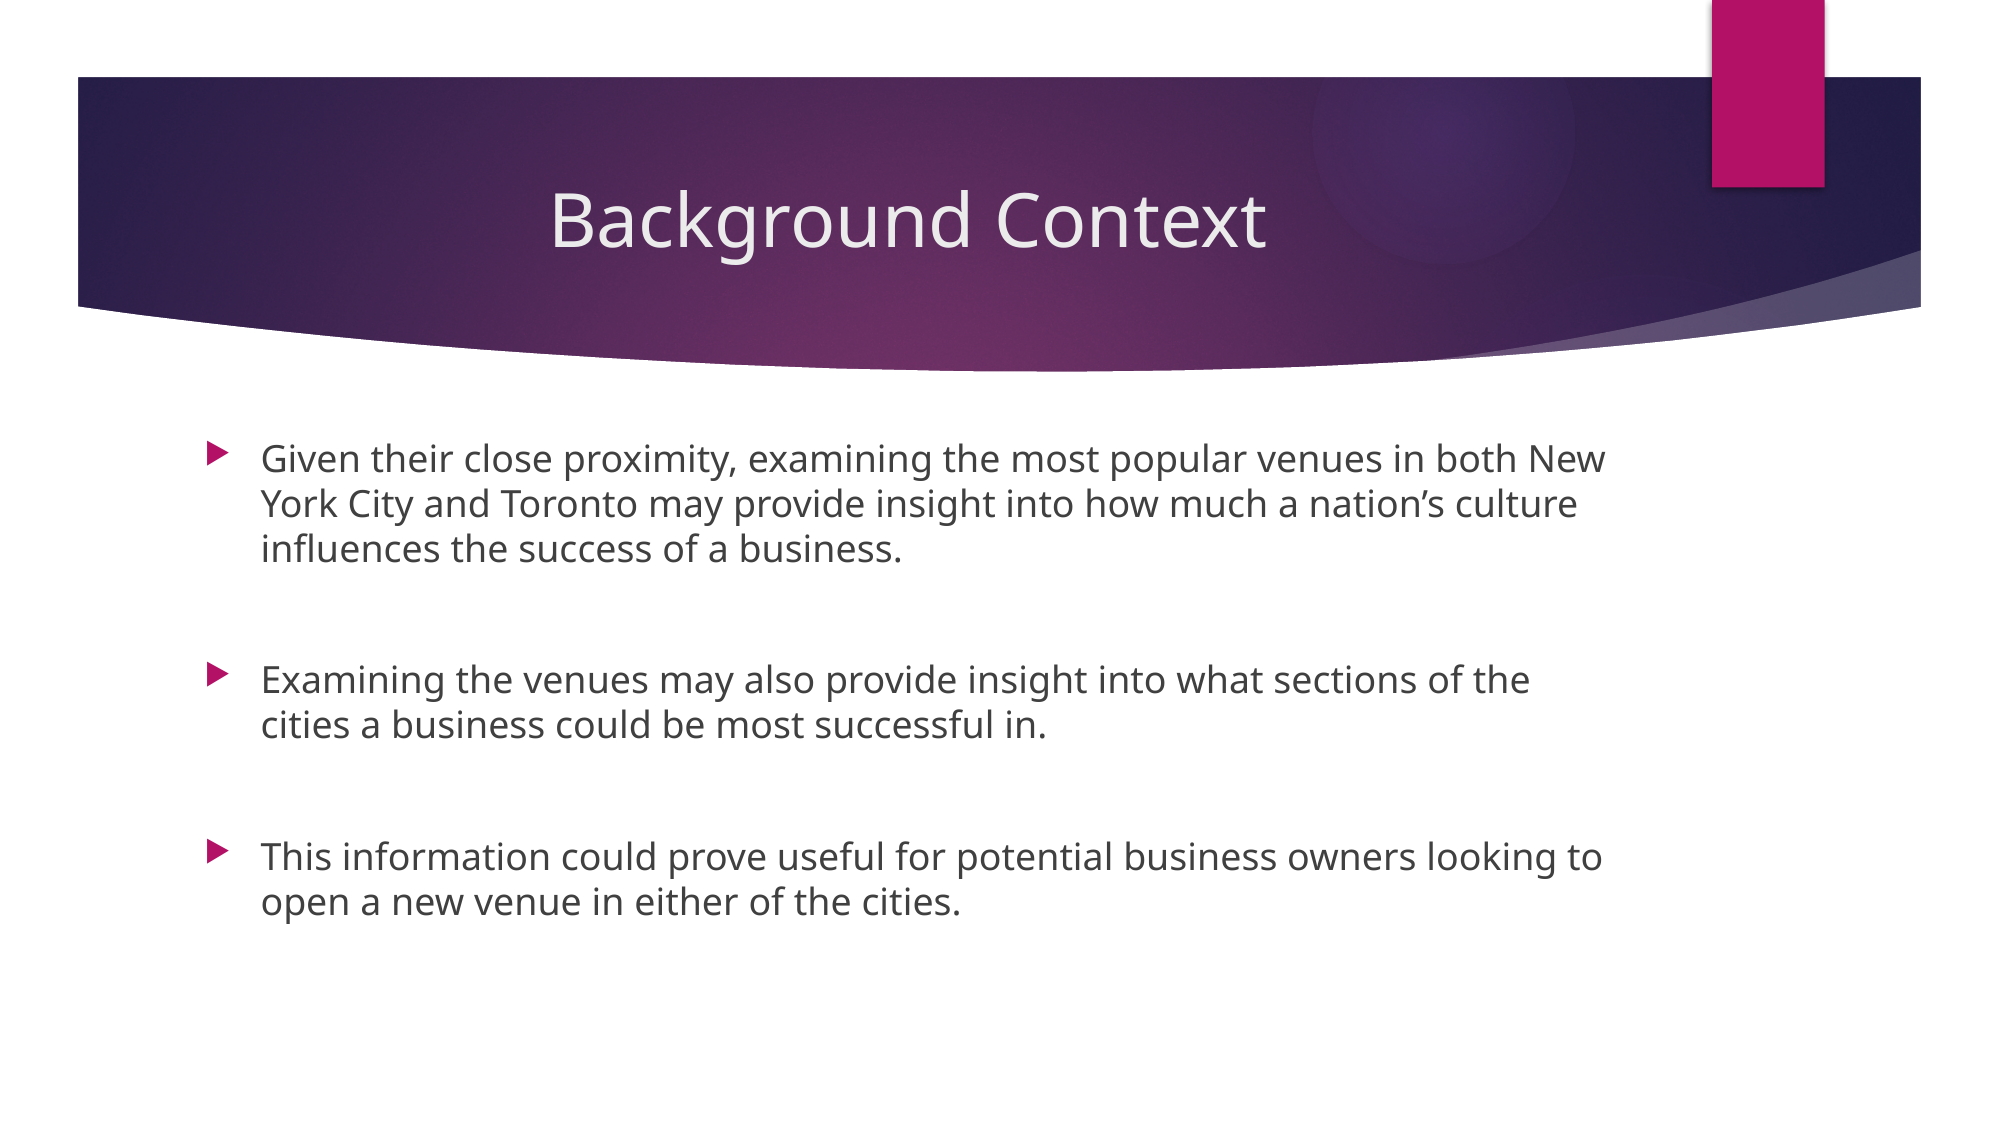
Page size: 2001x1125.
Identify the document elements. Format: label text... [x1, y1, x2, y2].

title Background Context [189, 159, 1627, 276]
list Given their close proximity, examining the most popular venues in both New York City and Toronto may provide insight into how much a nation’s culture influences the success of a business. Examining the venues may also provide insight into what sections of the cities a business could be most successful in. This information could prove useful for potential business owners looking to open a new venue in either of the cities. [189, 427, 1638, 988]
